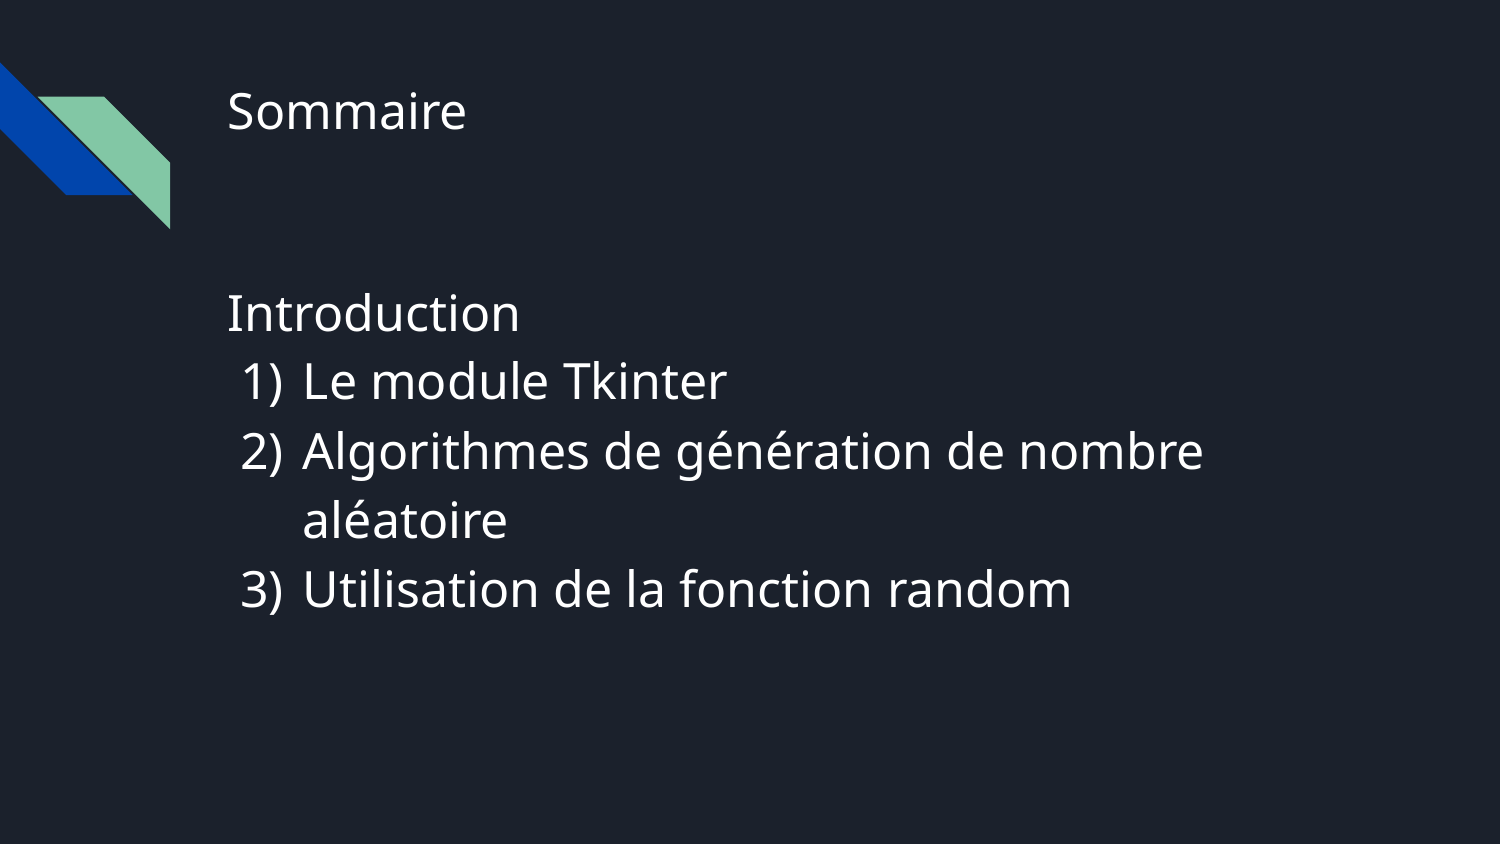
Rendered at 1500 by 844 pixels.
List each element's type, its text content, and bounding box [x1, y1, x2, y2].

title Sommaire [212, 64, 1368, 215]
list Introduction Le module Tkinter Algorithmes de génération de nombre aléatoire Utilisation de la fonction random [212, 257, 1368, 735]
